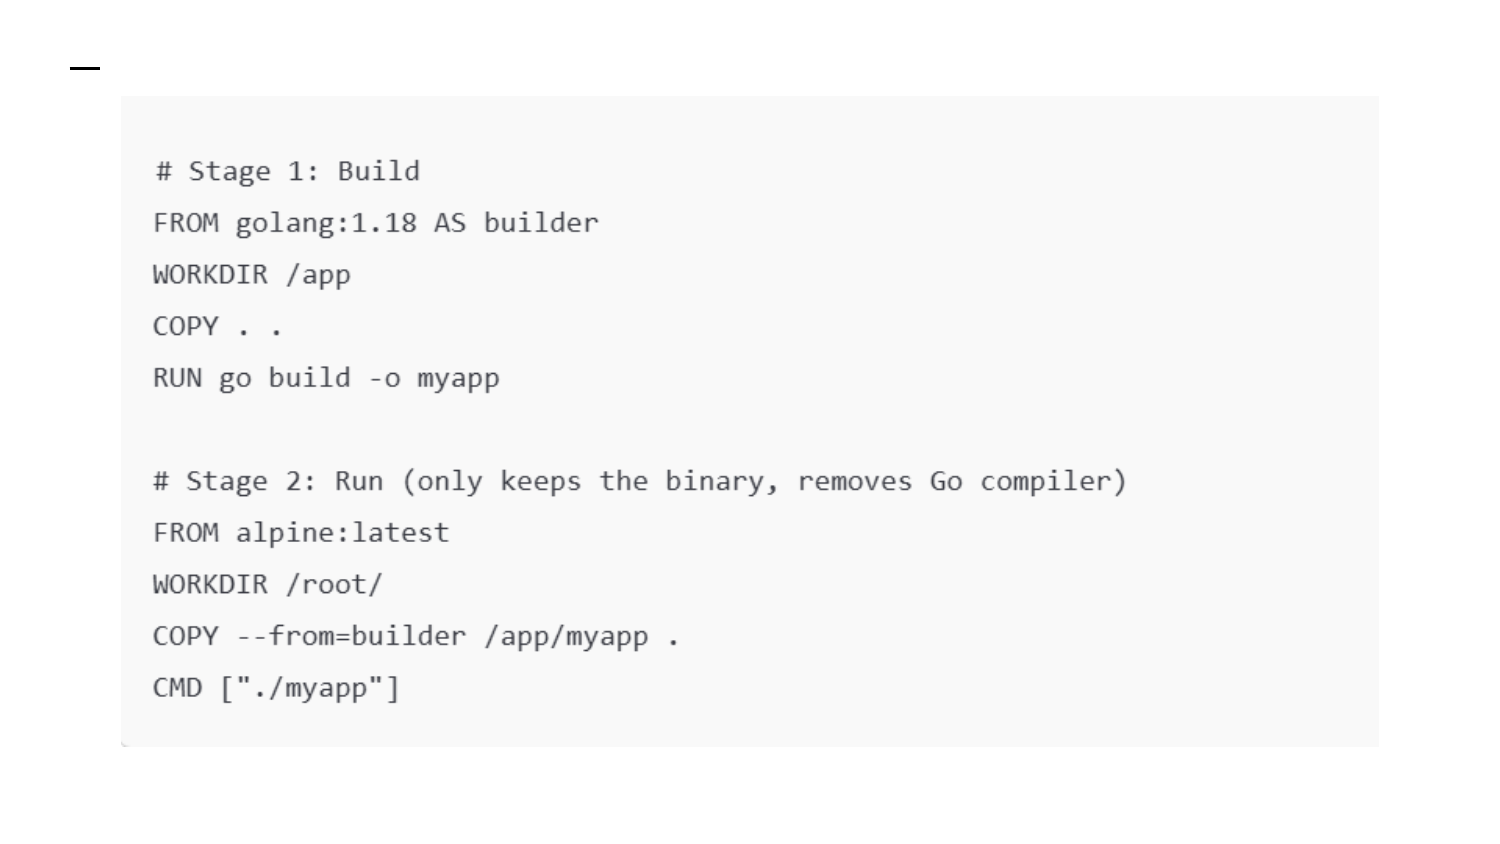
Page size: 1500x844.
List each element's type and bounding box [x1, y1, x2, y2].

picture [120, 96, 1380, 748]
